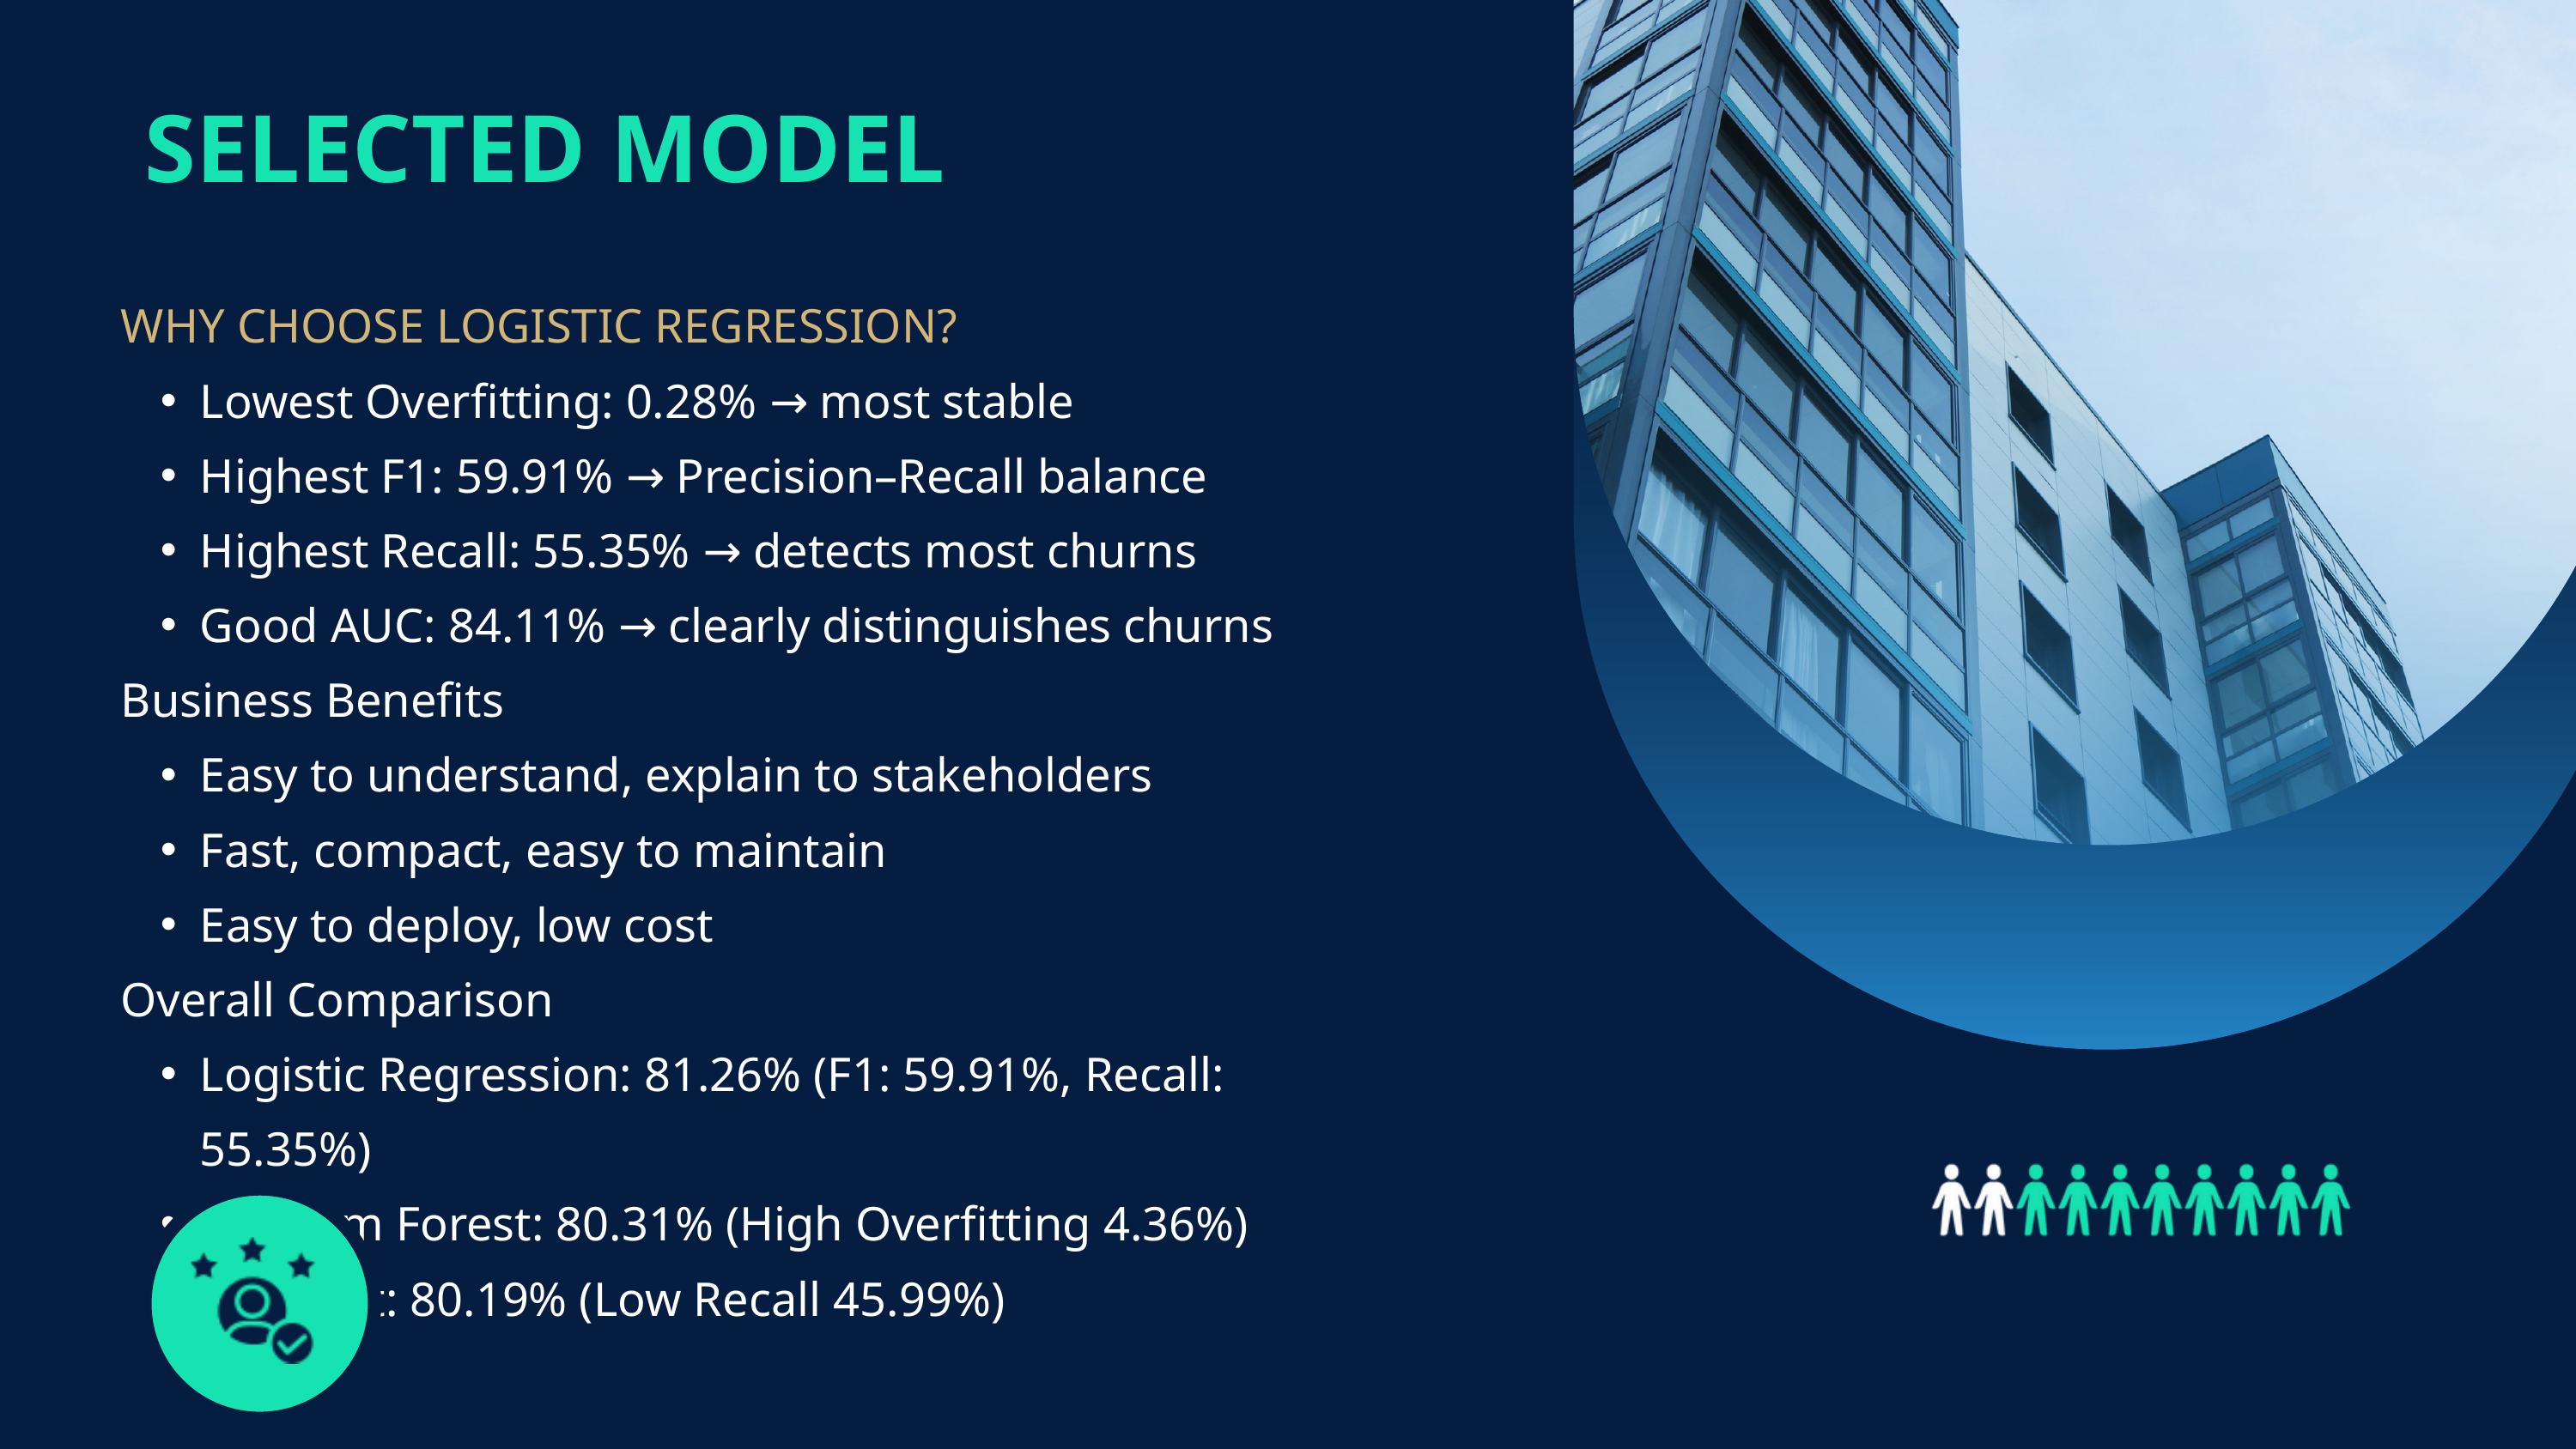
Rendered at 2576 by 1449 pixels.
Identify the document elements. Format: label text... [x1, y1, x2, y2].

picture [1890, 1122, 2394, 1278]
text_box WHY CHOOSE LOGISTIC REGRESSION? Lowest Overfitting: 0.28% → most stable Highest F1: 59.91% → Precision–Recall balance Highest Recall: 55.35% → detects most churns Good AUC: 84.11% → clearly distinguishes churns Business Benefits Easy to understand, explain to stakeholders Fast, compact, easy to maintain Easy to deploy, low cost Overall Comparison Logistic Regression: 81.26% (F1: 59.91%, Recall: 55.35%) Random Forest: 80.31% (High Overfitting 4.36%) XGBoost: 80.19% (Low Recall 45.99%) [120, 277, 1368, 1325]
text_box SELECTED MODEL [144, 88, 1569, 201]
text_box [144, 1188, 375, 1419]
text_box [1573, 0, 2576, 1050]
